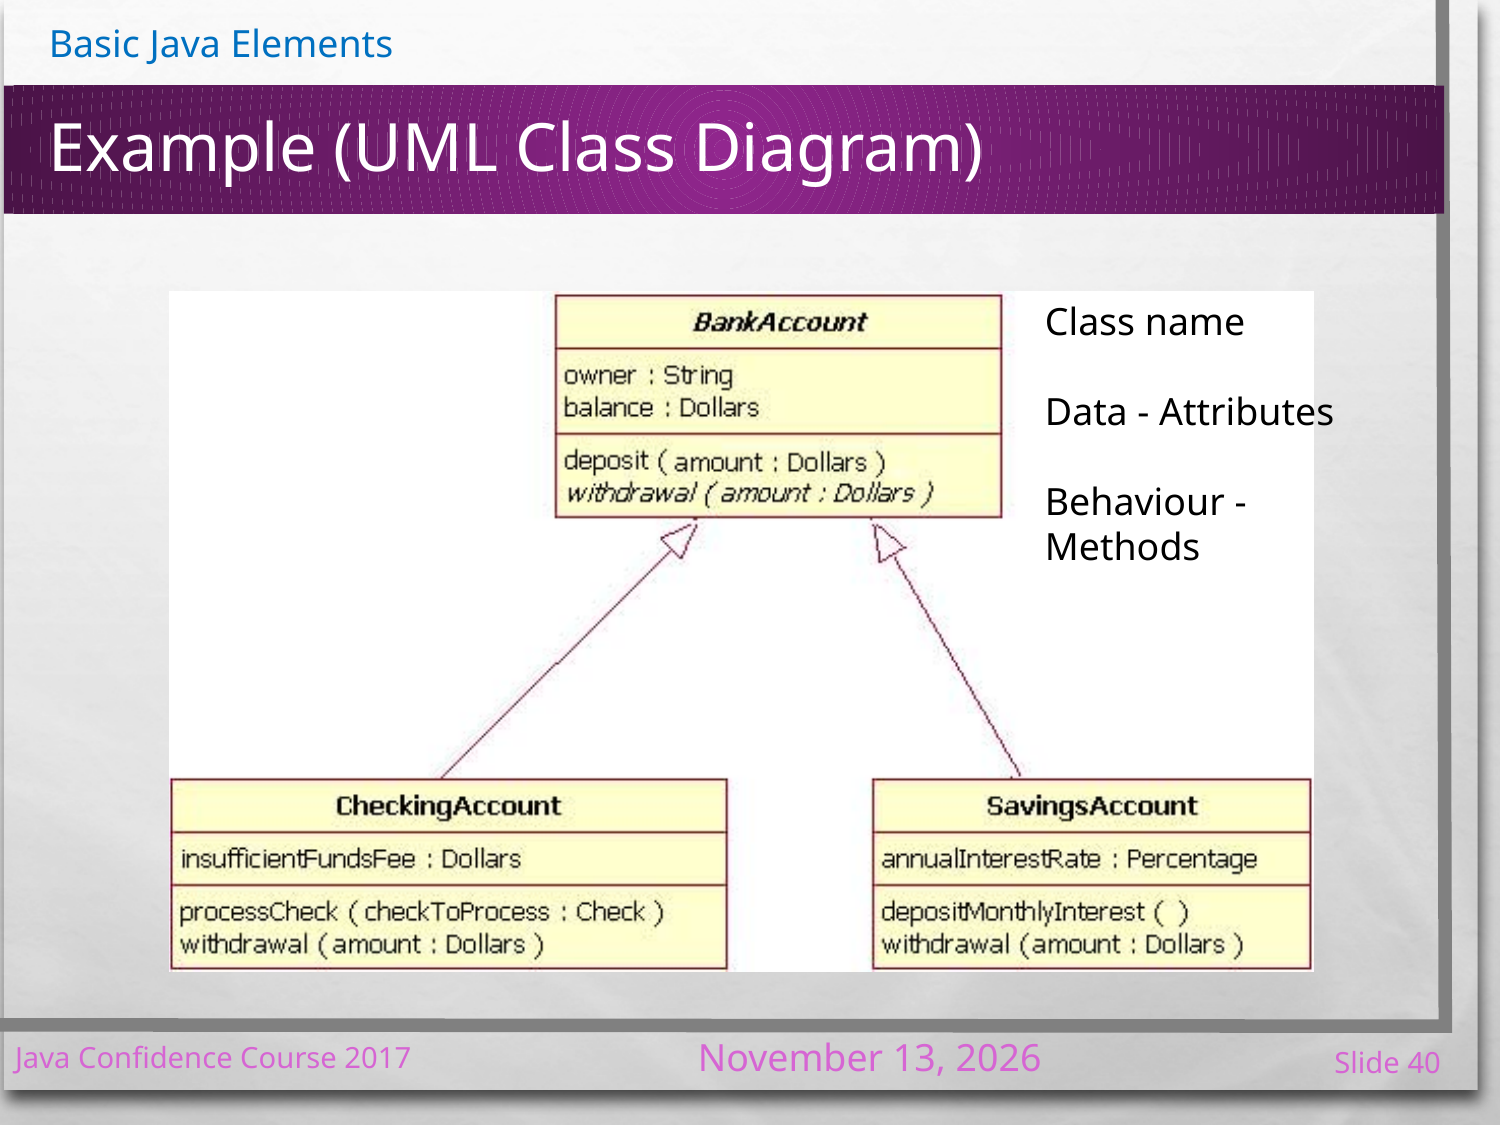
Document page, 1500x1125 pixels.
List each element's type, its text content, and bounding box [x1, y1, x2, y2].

slide_number Slide 40 [1108, 1029, 1456, 1100]
title Example (UML Class Diagram) [3, 87, 1445, 214]
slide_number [633, 1027, 1106, 1092]
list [169, 291, 1314, 973]
footer Java Confidence Course 2017 [0, 1027, 634, 1090]
text_box Class name Data - Attributes Behaviour - Methods [1030, 290, 1410, 576]
